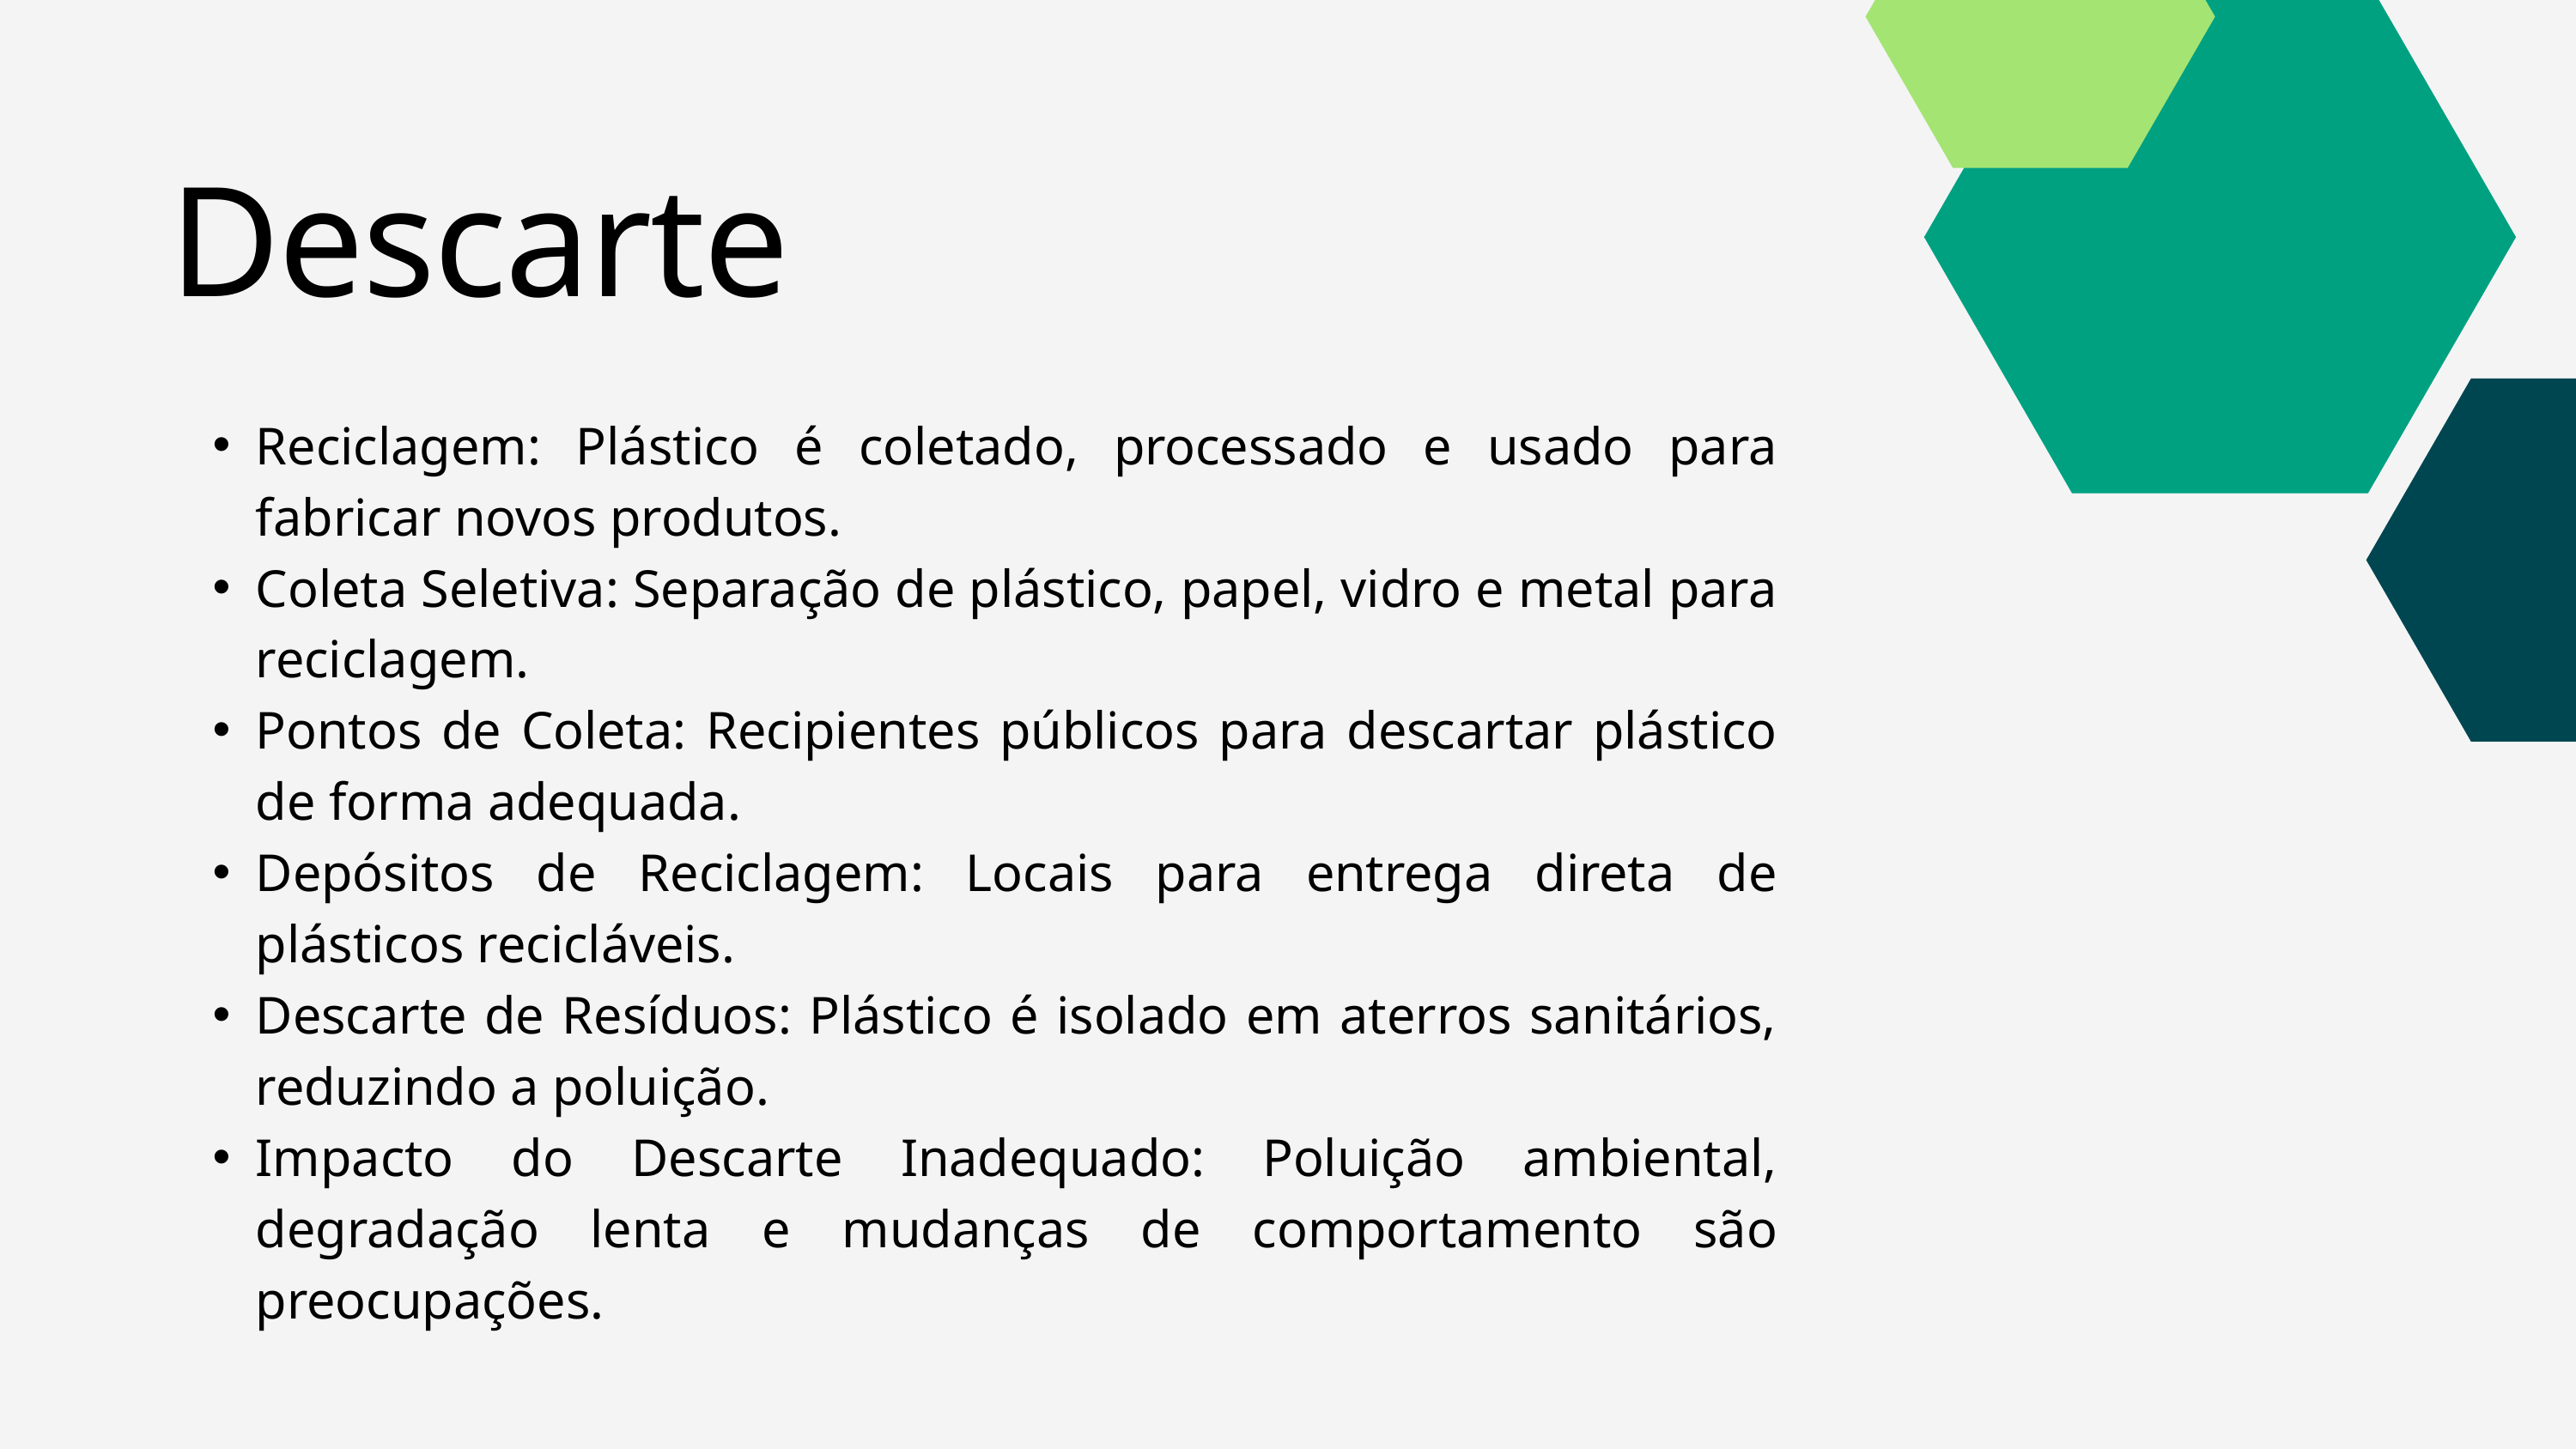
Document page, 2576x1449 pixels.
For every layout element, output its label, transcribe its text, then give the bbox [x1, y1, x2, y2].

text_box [1923, 0, 2517, 494]
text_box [1865, 0, 2215, 168]
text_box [2366, 378, 2576, 743]
text_box Descarte [169, 144, 973, 328]
text_box Reciclagem: Plástico é coletado, processado e usado para fabricar novos produtos. Coleta Seletiva: Separação de plástico, papel, vidro e metal para reciclagem. Pontos de Coleta: Recipientes públicos para descartar plástico de forma adequada. Depósitos de Reciclagem: Locais para entrega direta de plásticos recicláveis. Descarte de Resíduos: Plástico é isolado em aterros sanitários, reduzindo a poluição. Impacto do Descarte Inadequado: Poluição ambiental, degradação lenta e mudanças de comportamento são preocupações. [169, 403, 1779, 1400]
